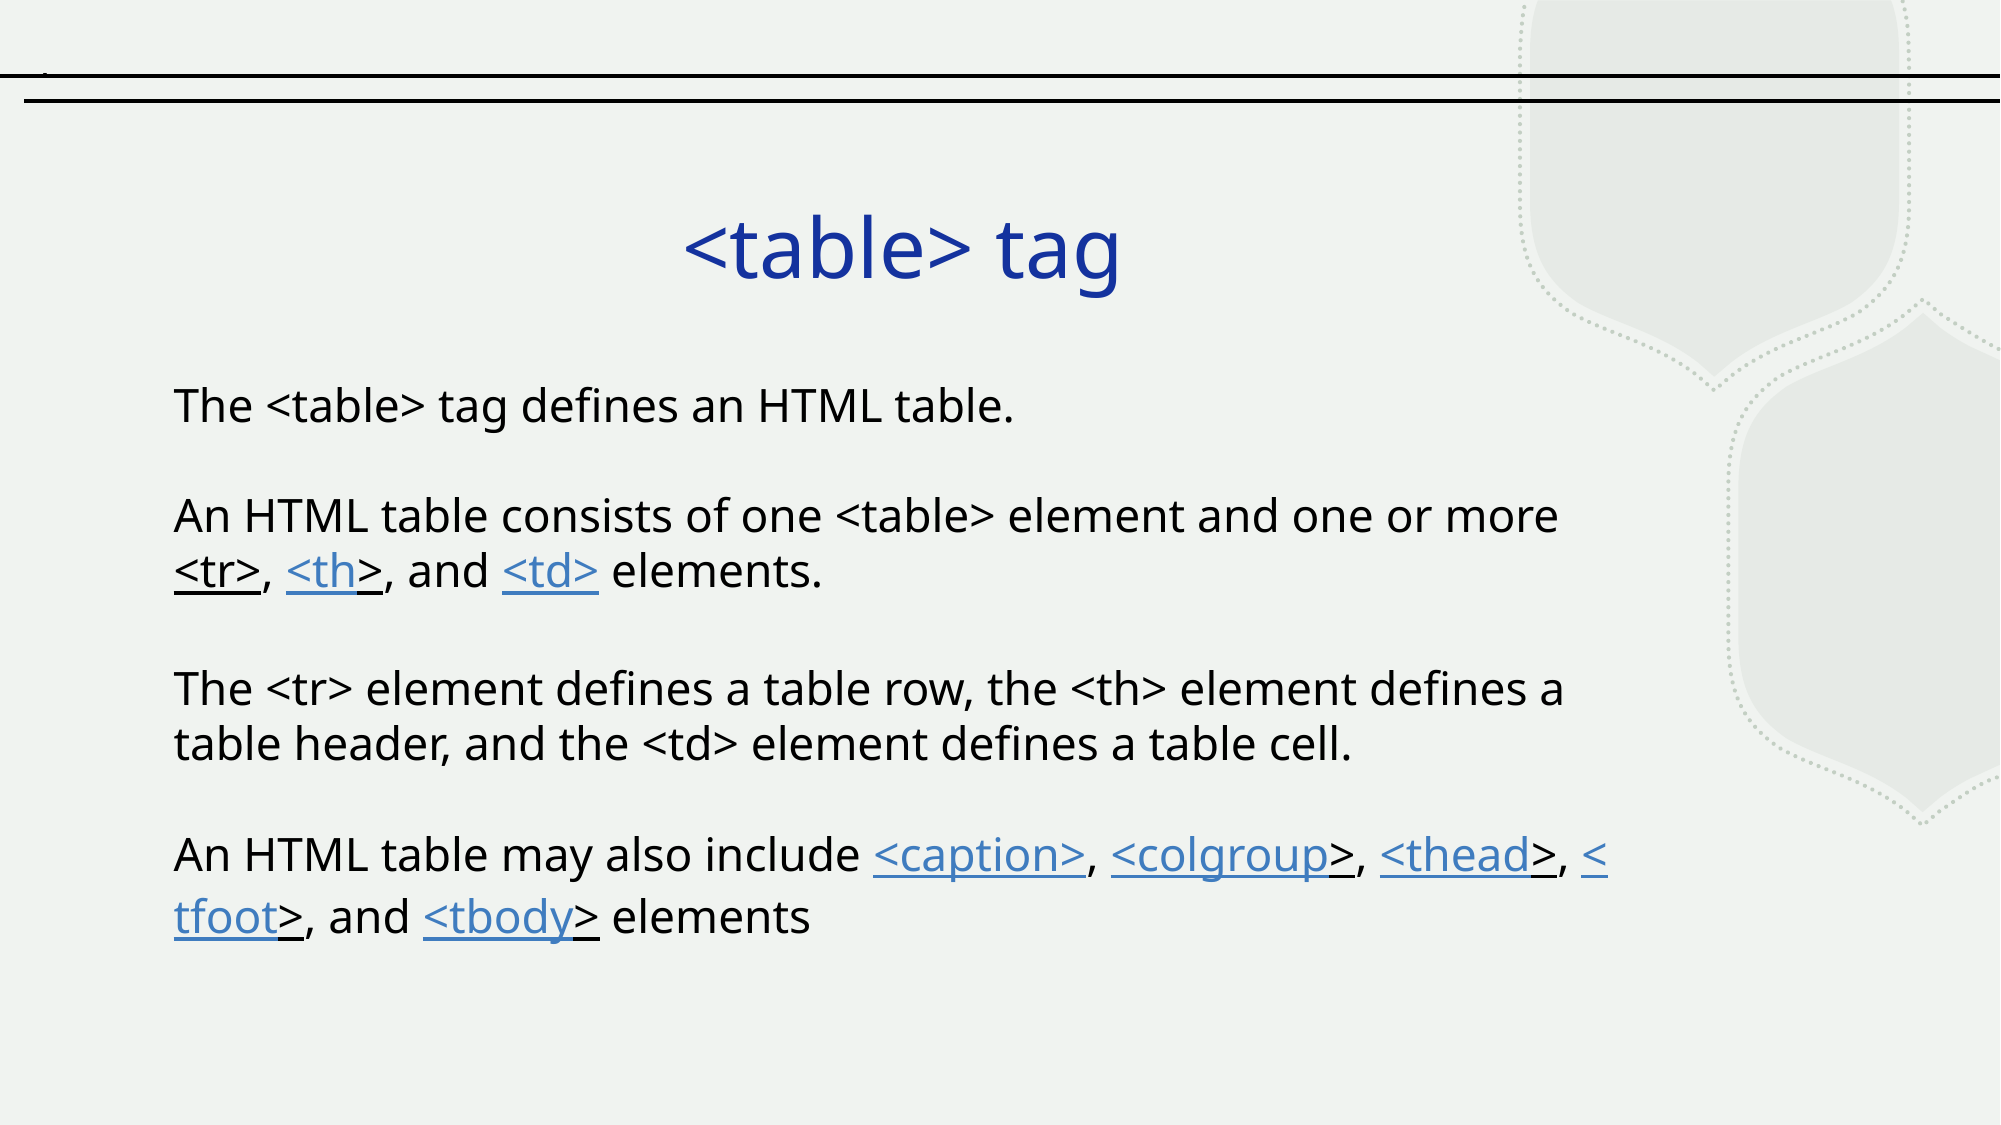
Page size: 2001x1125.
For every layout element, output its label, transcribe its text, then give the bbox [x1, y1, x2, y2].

text_box [0, 74, 24, 78]
text_box [24, 99, 2000, 103]
text_box [77, 74, 2000, 78]
list The <table> tag defines an HTML table. An HTML table consists of one <table> element and one or more <tr>, <th>, and <td> elements. The <tr> element defines a table row, the <th> element defines a table header, and the <td> element defines a table cell. An HTML table may also include <caption>, <colgroup>, <thead>, <tfoot>, and <tbody> elements [158, 368, 1648, 968]
title <table> tag [158, 157, 1648, 332]
text_box . [24, 32, 77, 93]
